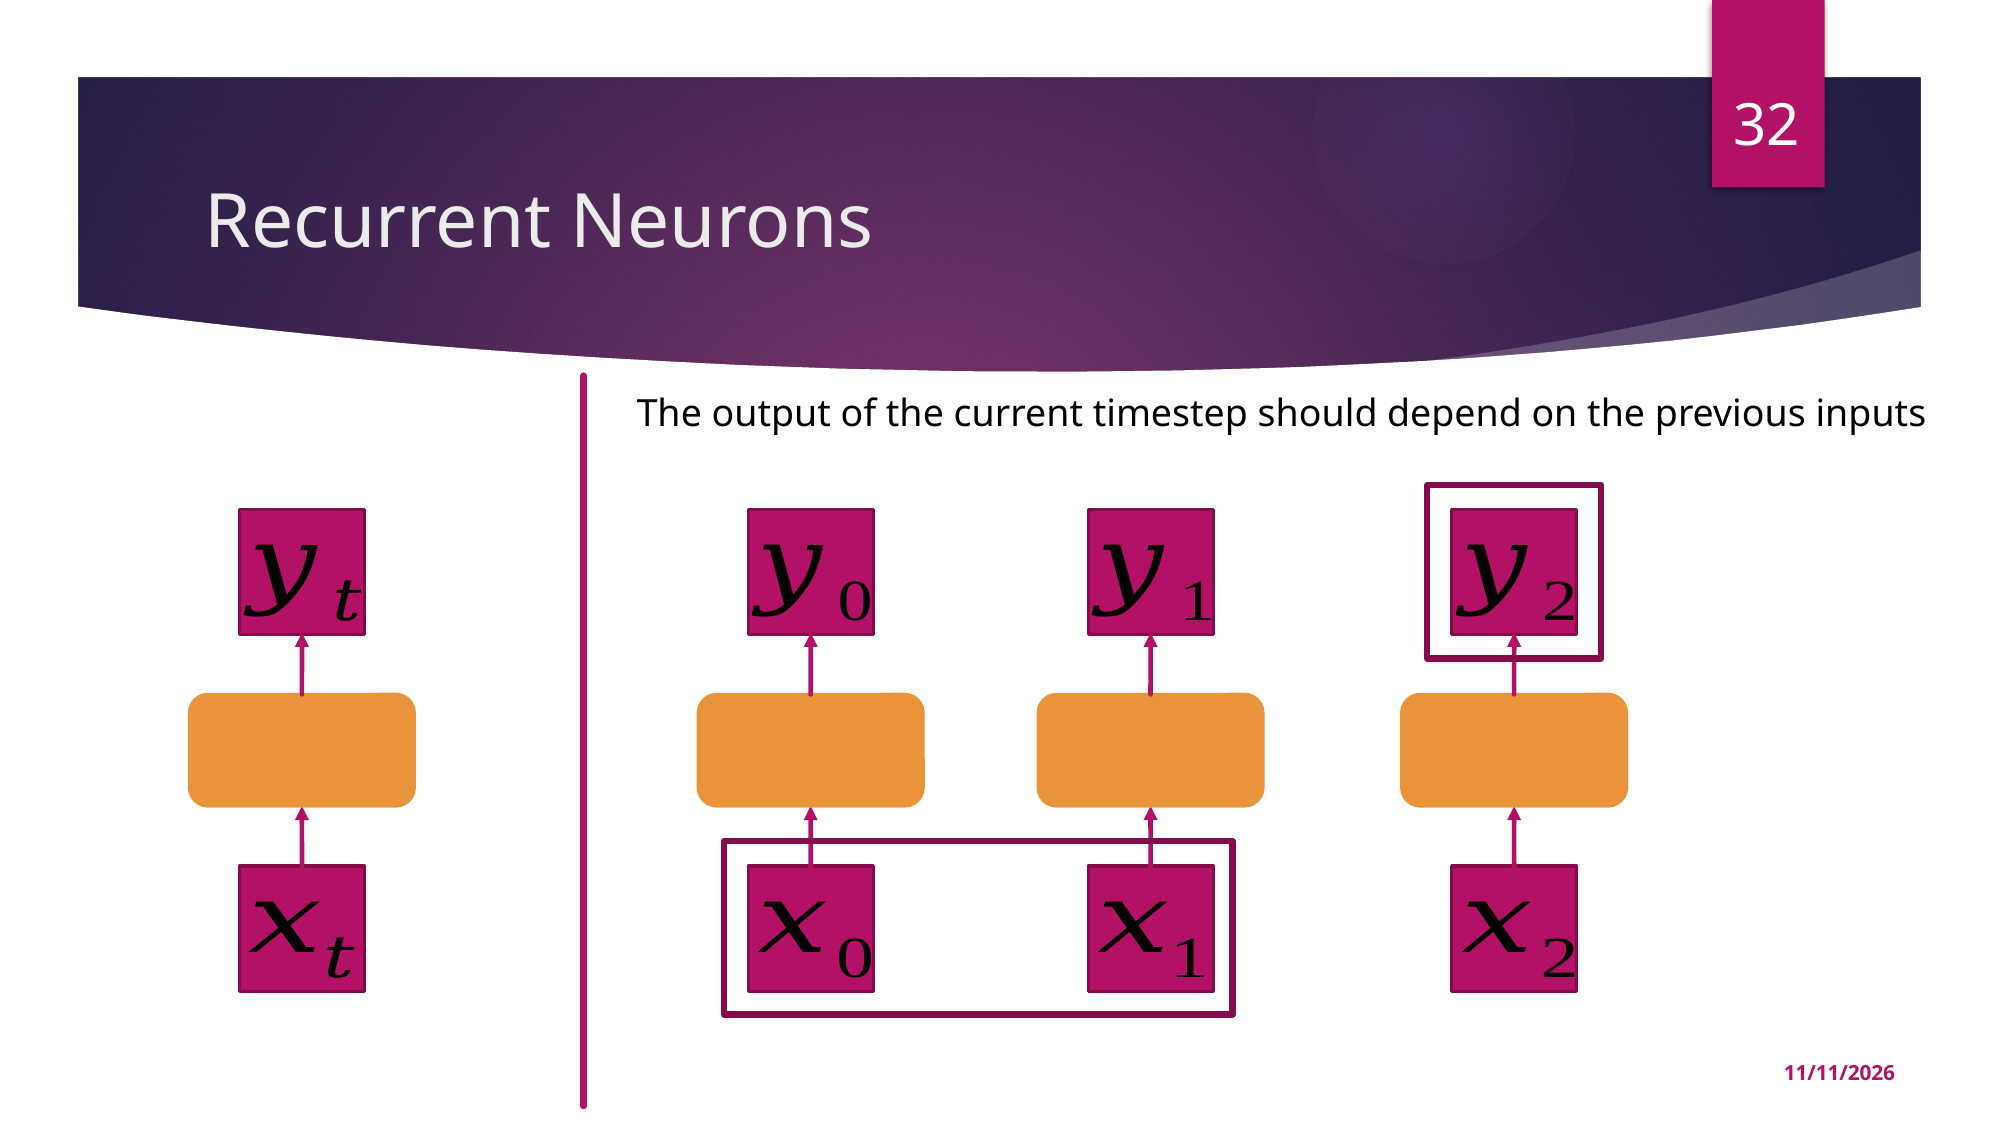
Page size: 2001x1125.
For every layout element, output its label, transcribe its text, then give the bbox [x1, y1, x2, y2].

text_box [1400, 692, 1629, 808]
slide_number 32 [1698, 48, 1836, 175]
text_box The output of the current timestep should depend on the previous inputs [622, 381, 1943, 442]
text_box [696, 692, 925, 808]
text_box [1036, 692, 1265, 808]
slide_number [1747, 1048, 1911, 1099]
text_box [187, 692, 416, 808]
title Recurrent Neurons [189, 159, 1627, 276]
text_box [1426, 483, 1602, 660]
text_box [722, 839, 1234, 1016]
